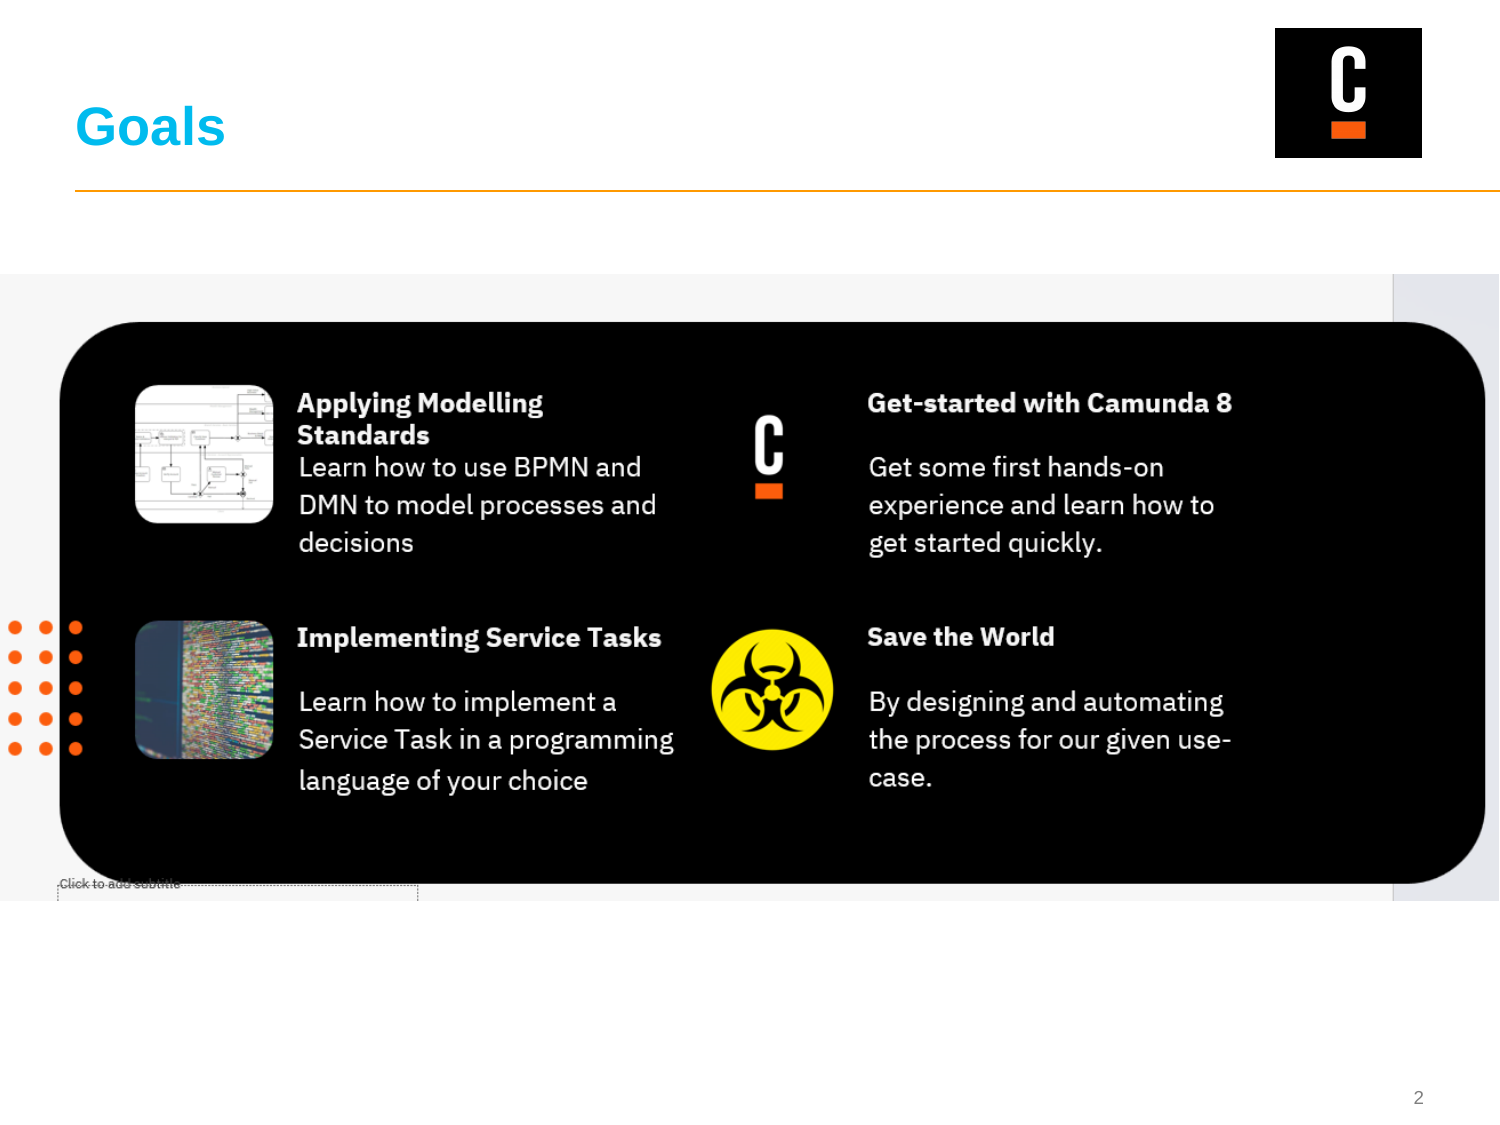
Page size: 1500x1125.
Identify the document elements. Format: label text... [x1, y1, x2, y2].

picture [0, 274, 1499, 901]
title Goals [75, 27, 1422, 157]
